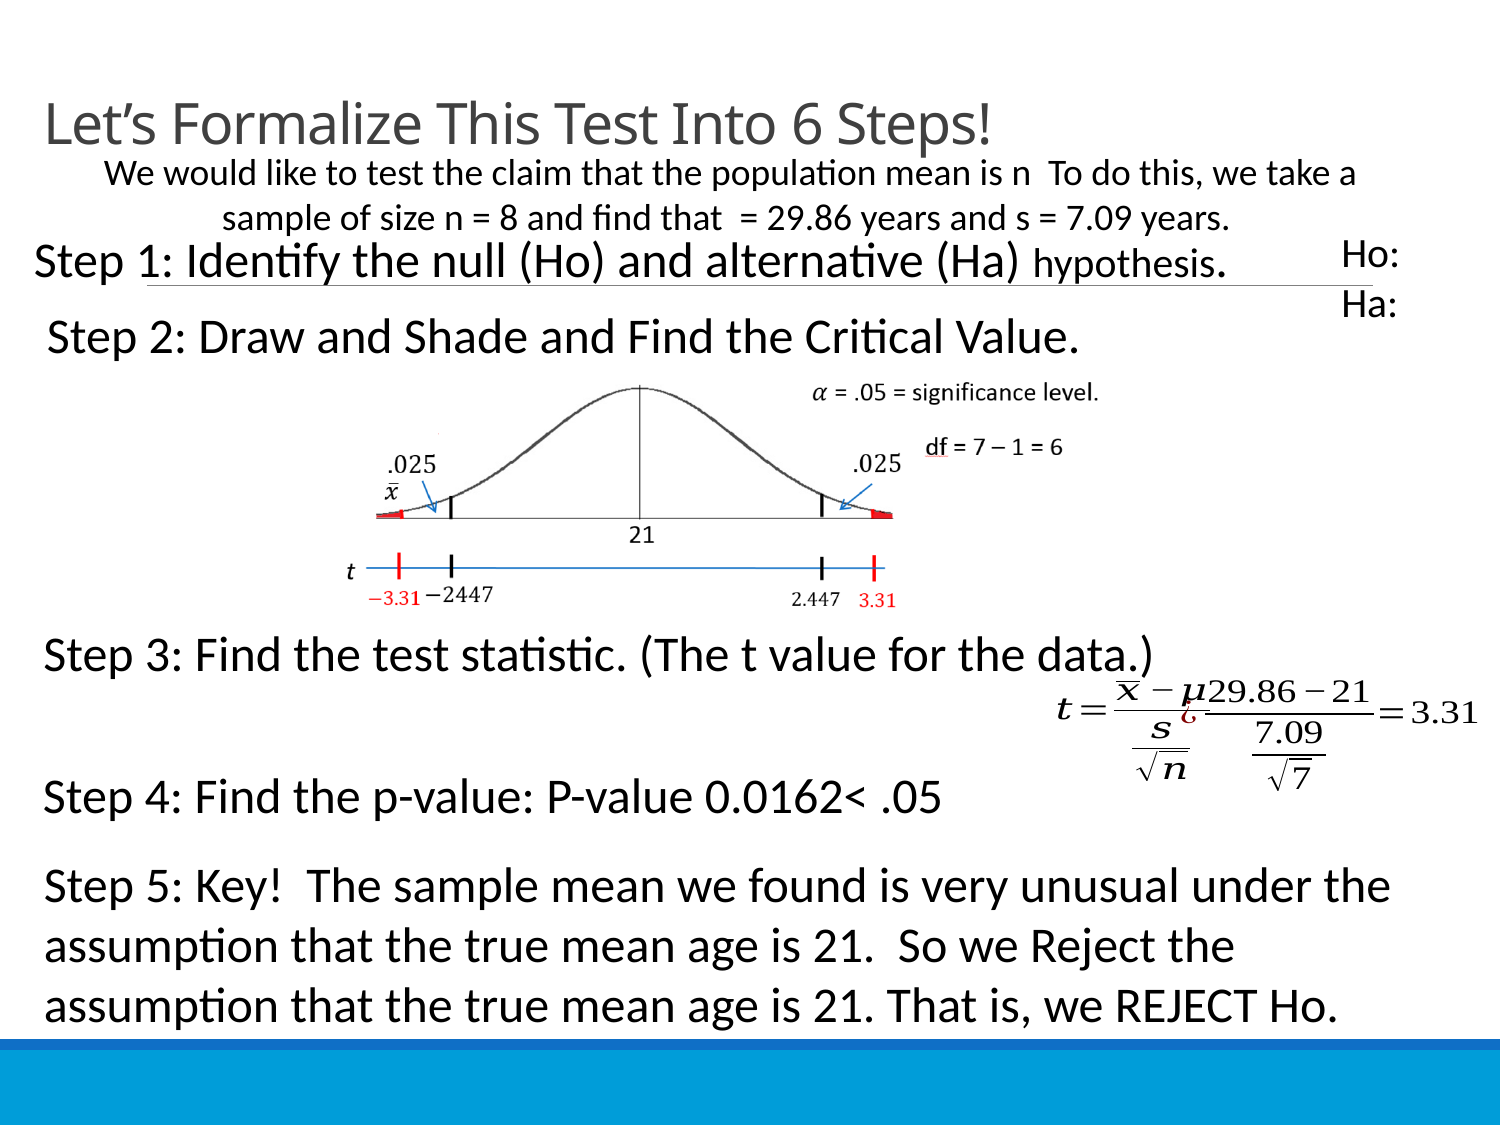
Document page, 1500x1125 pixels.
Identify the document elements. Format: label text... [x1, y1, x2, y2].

text_box Step 2: Draw and Shade and Find the Critical Value. [32, 296, 1480, 371]
picture [322, 374, 1104, 625]
title Let’s Formalize This Test Into 6 Steps! [28, 89, 1480, 164]
text_box Step 5: Key! The sample mean we found is very unusual under the assumption that the true mean age is 21. So we Reject the assumption that the true mean age is 21. That is, we REJECT Ho. [28, 845, 1470, 1040]
text_box Step 1: Identify the null (Ho) and alternative (Ha) hypothesis. [0, 219, 1274, 295]
text_box Step 3: Find the test statistic. (The t value for the data.) [28, 614, 1476, 690]
text_box Step 4: Find the p-value: P-value 0.0162< .05 [28, 755, 1469, 831]
